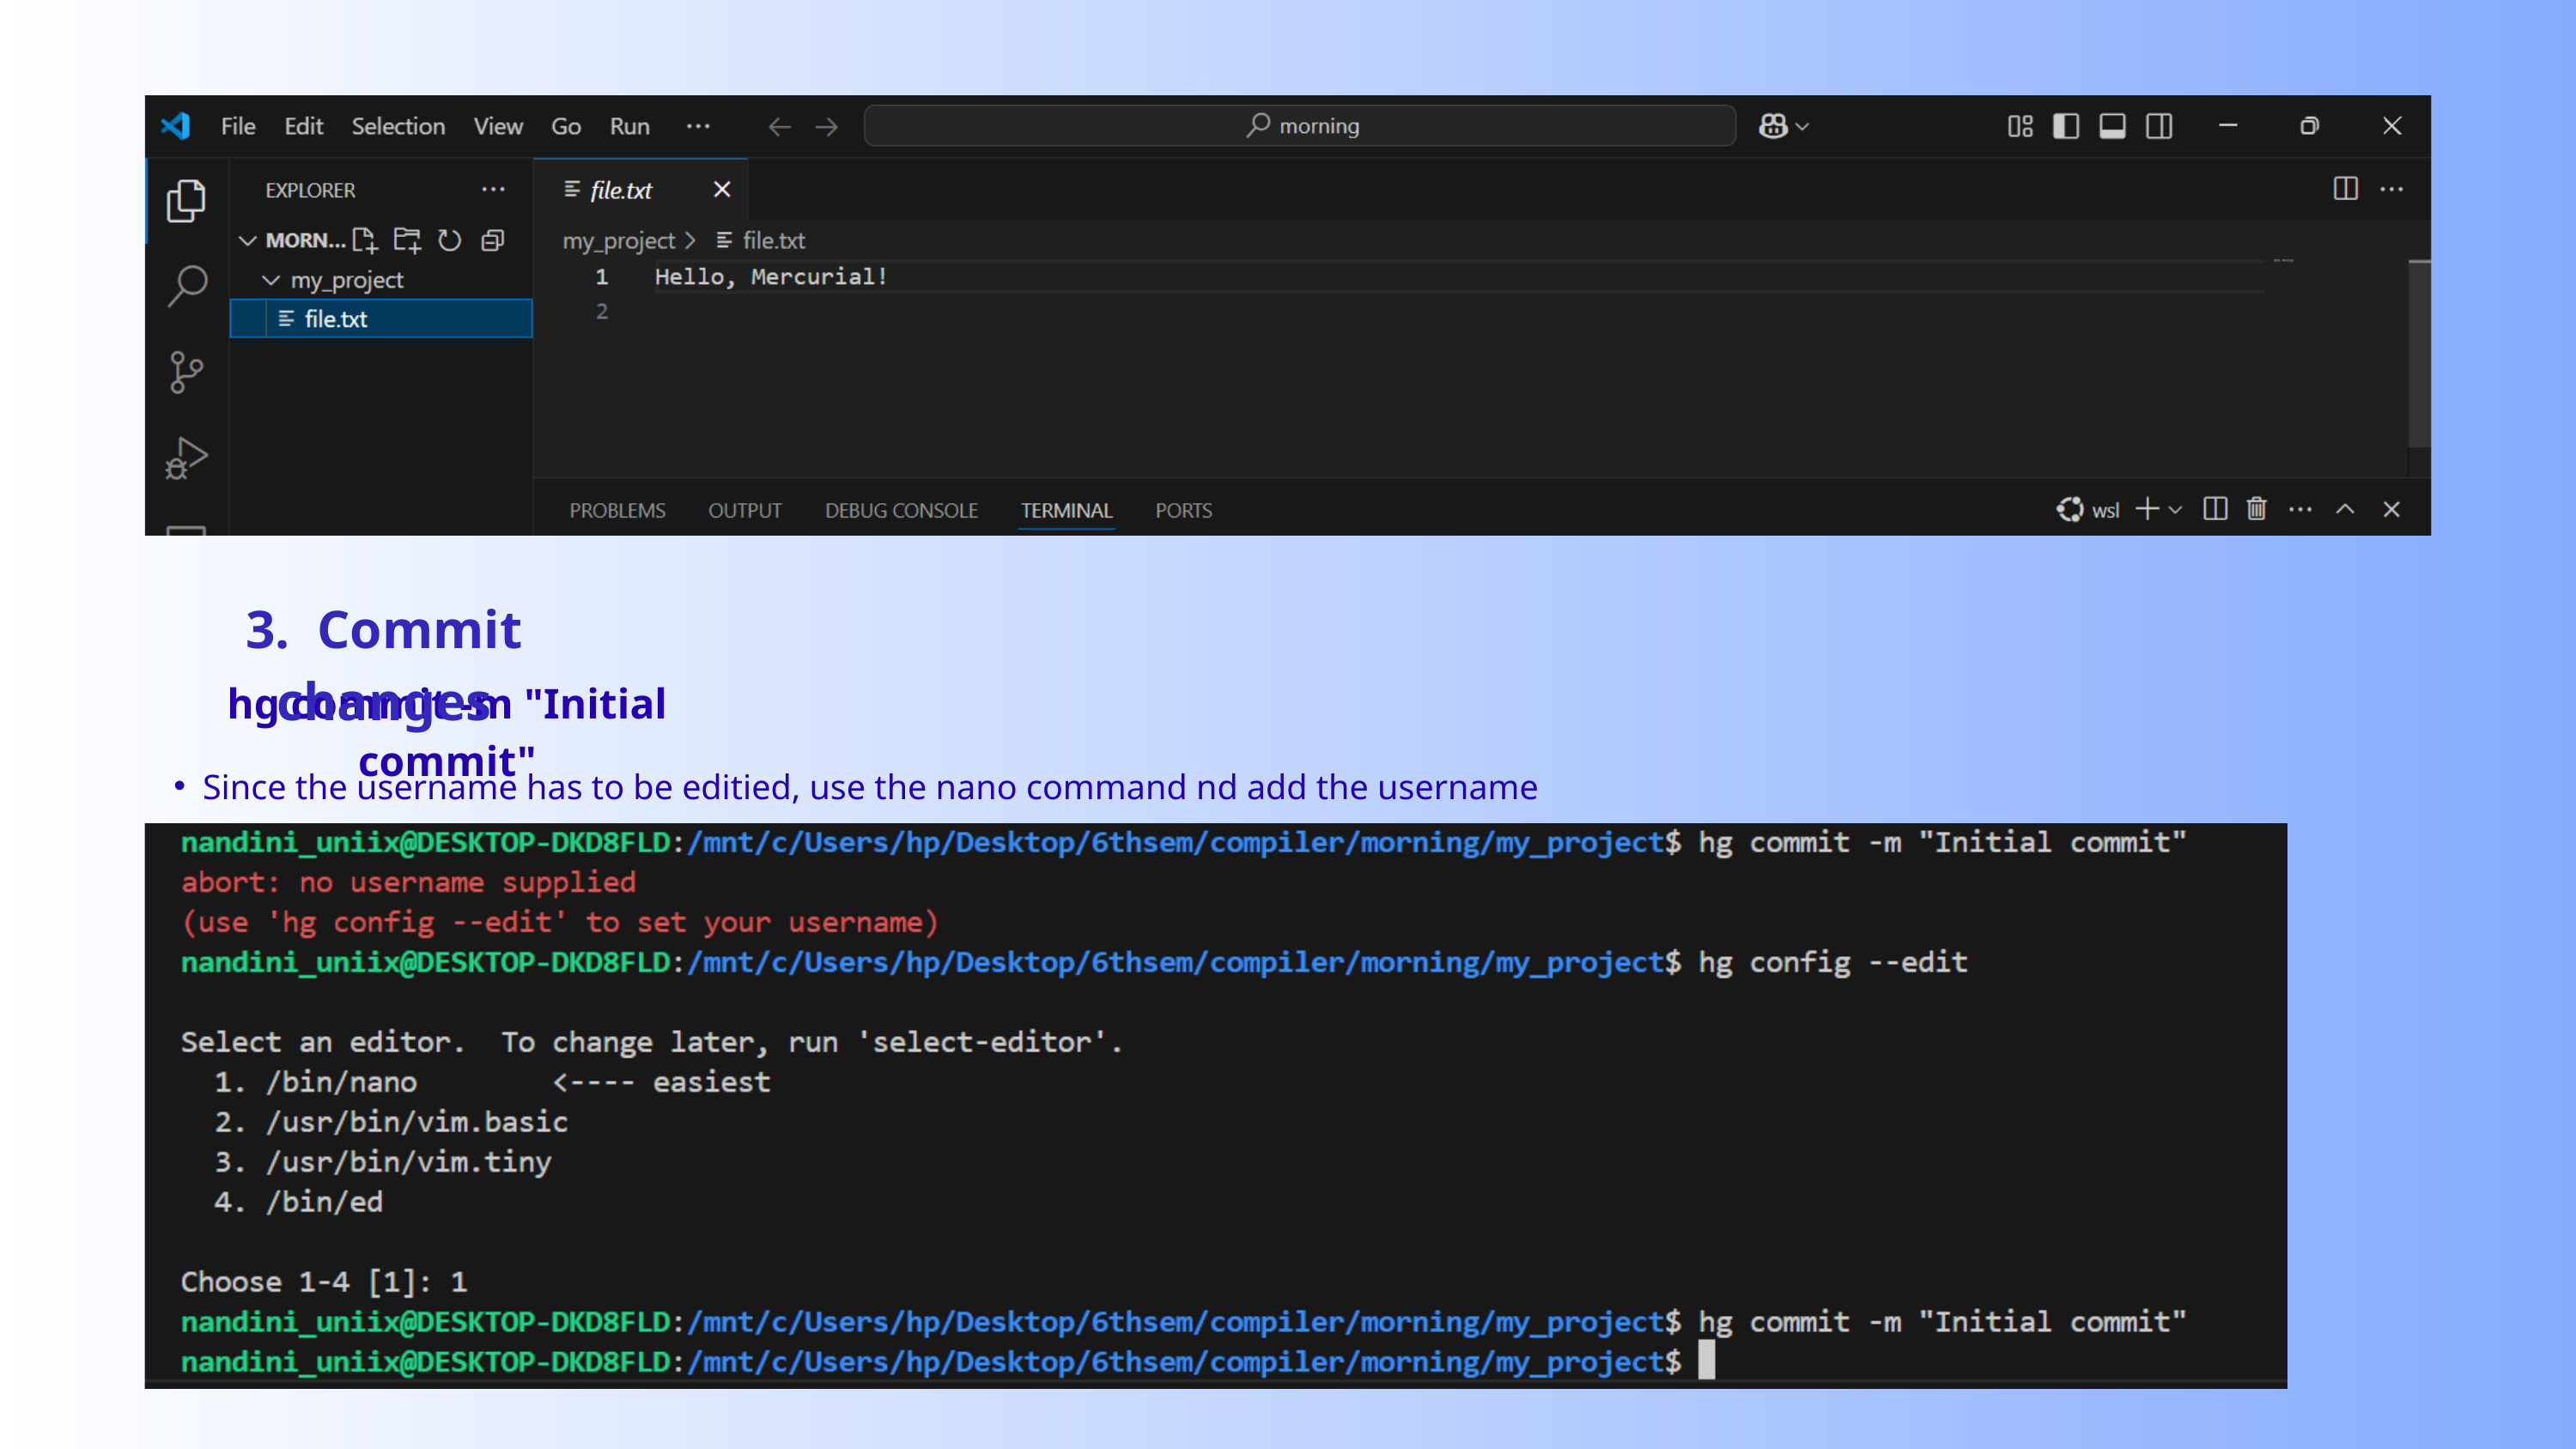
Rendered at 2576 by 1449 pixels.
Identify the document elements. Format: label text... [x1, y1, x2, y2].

text_box hg commit -m "Initial commit" [144, 669, 750, 758]
text_box [144, 95, 2432, 536]
text_box [144, 823, 2287, 1389]
text_box 3. Commit changes [137, 585, 631, 731]
text_box Since the username has to be editied, use the nano command nd add the username [144, 758, 1794, 806]
